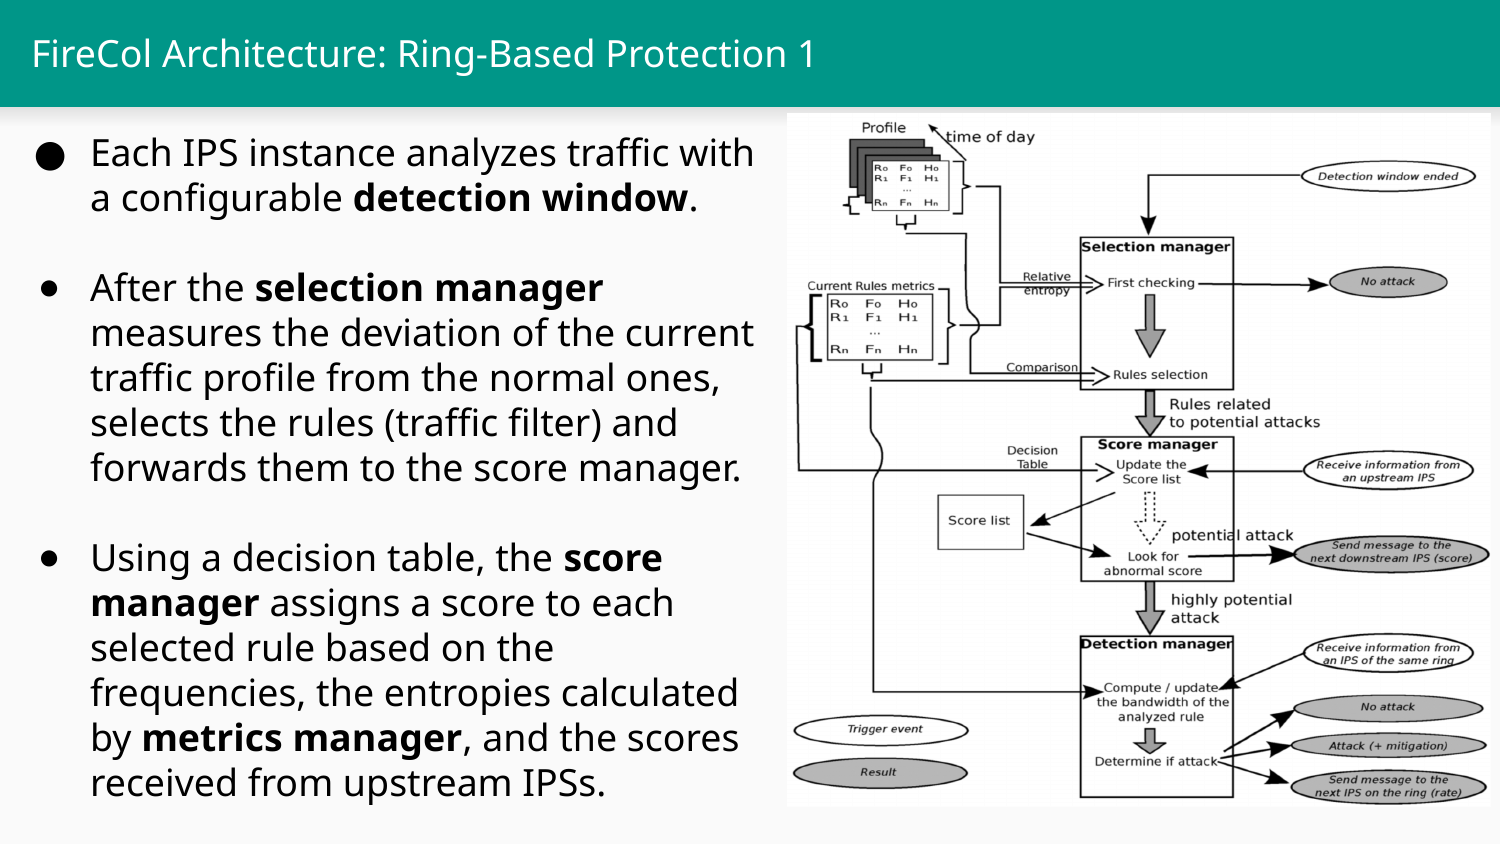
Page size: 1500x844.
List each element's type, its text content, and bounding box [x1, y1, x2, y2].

text_box Each IPS instance analyzes traffic with a configurable detection window. After the selection manager measures the deviation of the current traffic profile from the normal ones, selects the rules (traffic filter) and forwards them to the score manager. Using a decision table, the score manager assigns a score to each selected rule based on the frequencies, the entropies calculated by metrics manager, and the scores received from upstream IPSs. [0, 113, 773, 829]
picture [786, 113, 1491, 807]
title FireCol Architecture: Ring-Based Protection 1 [16, 2, 1464, 102]
